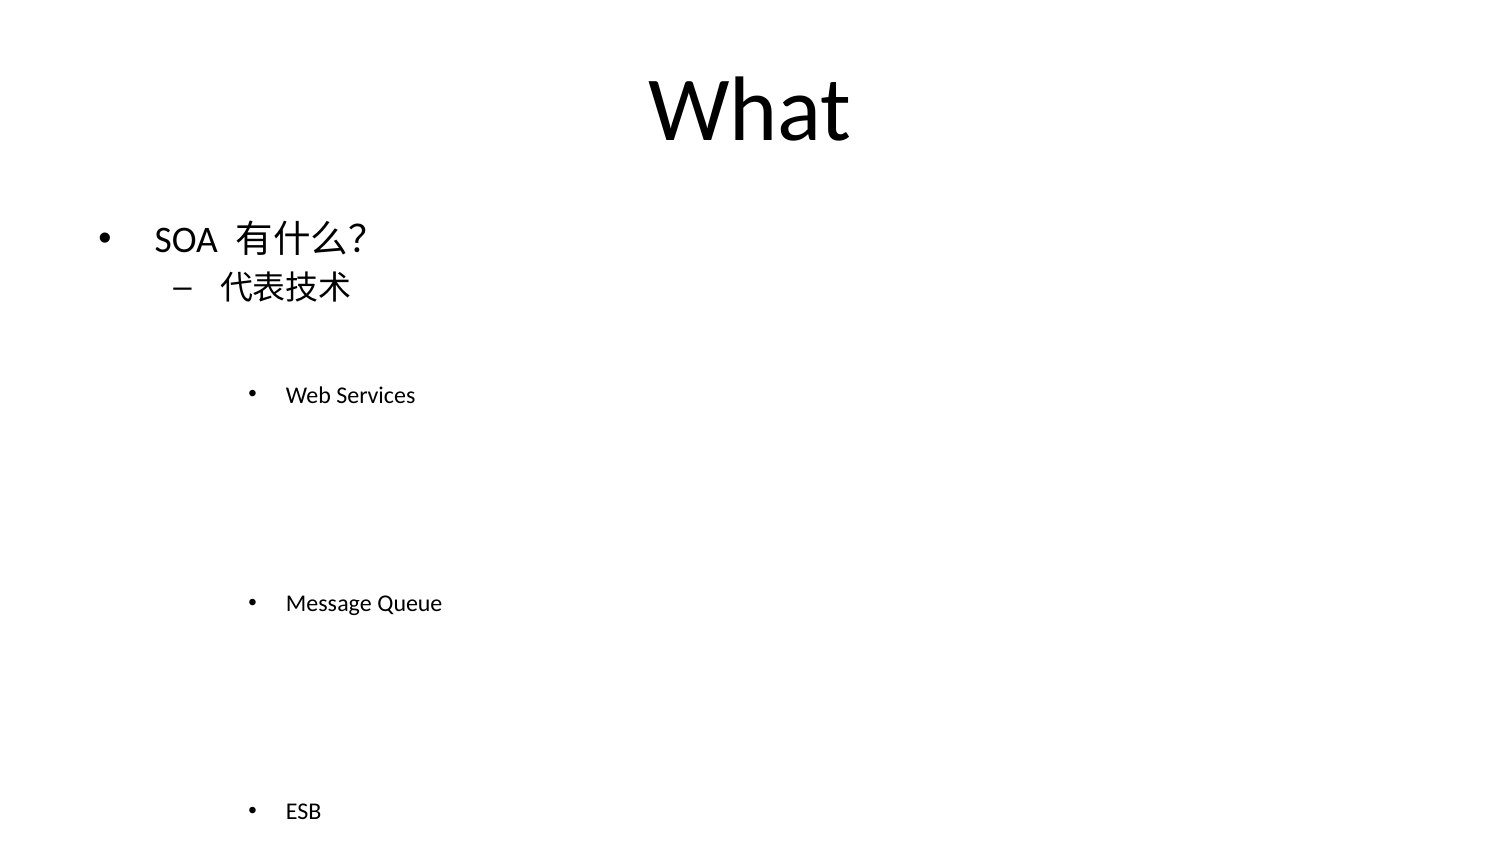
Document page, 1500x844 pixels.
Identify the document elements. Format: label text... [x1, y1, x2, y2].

title What [75, 33, 1425, 175]
list SOA 有什么？ 代表技术 Web Services Message Queue ESB [83, 207, 1141, 844]
